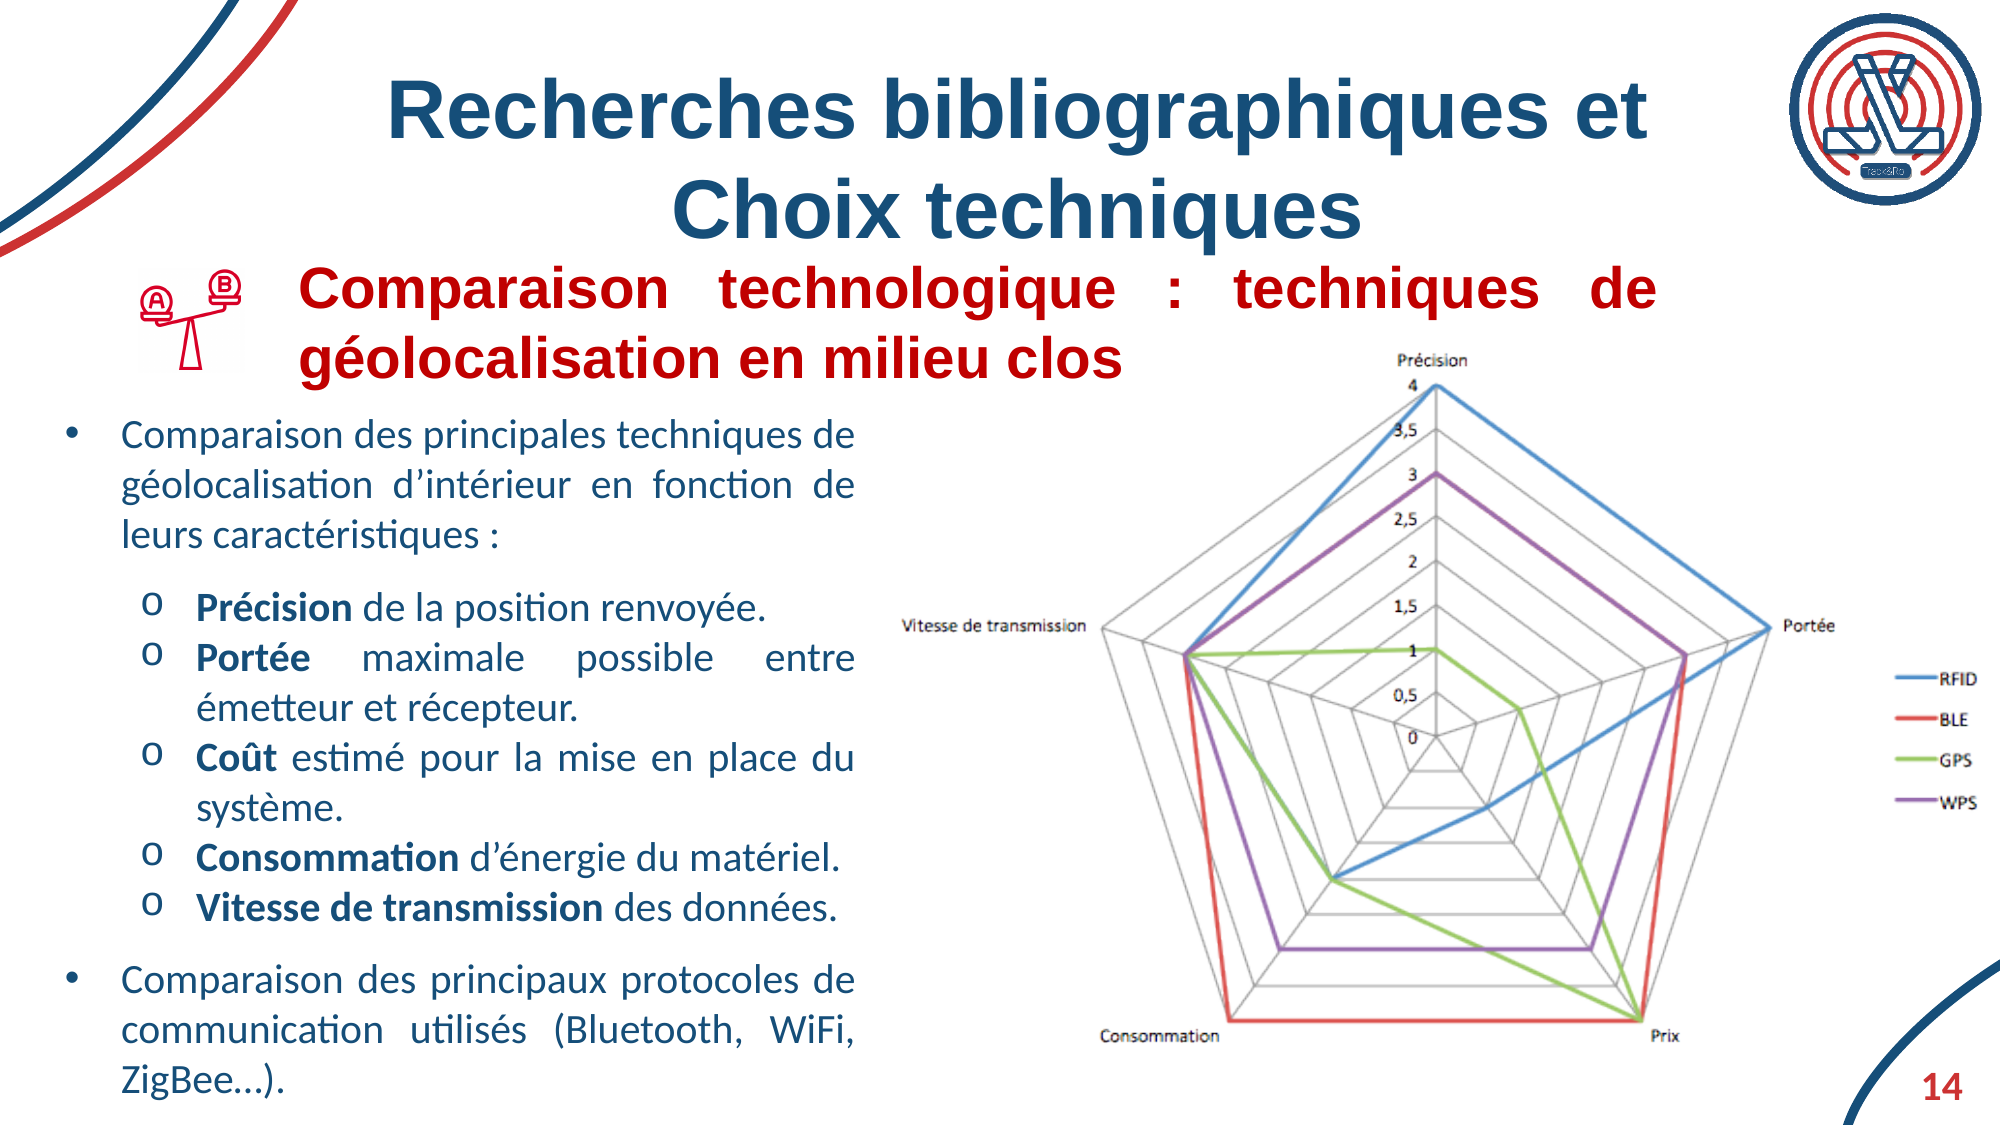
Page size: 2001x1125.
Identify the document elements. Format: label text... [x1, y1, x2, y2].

text_box Comparaison technologique : techniques de géolocalisation en milieu clos [283, 263, 1674, 398]
picture [138, 268, 245, 373]
text_box [0, 0, 294, 254]
text_box [0, 0, 235, 229]
text_box Comparaison des principales techniques de géolocalisation d’intérieur en fonction de leurs caractéristiques : Précision de la position renvoyée. Portée maximale possible entre émetteur et récepteur. Coût estimé pour la mise en place du système. Consommation d’énergie du matériel. Vitesse de transmission des données. Comparaison des principaux protocoles de communication utilisés (Bluetooth, WiFi, ZigBee…). [50, 399, 871, 1110]
picture [1784, 8, 1986, 210]
picture [887, 323, 2001, 1125]
text_box Recherches bibliographiques et Choix techniques [283, 47, 1753, 263]
